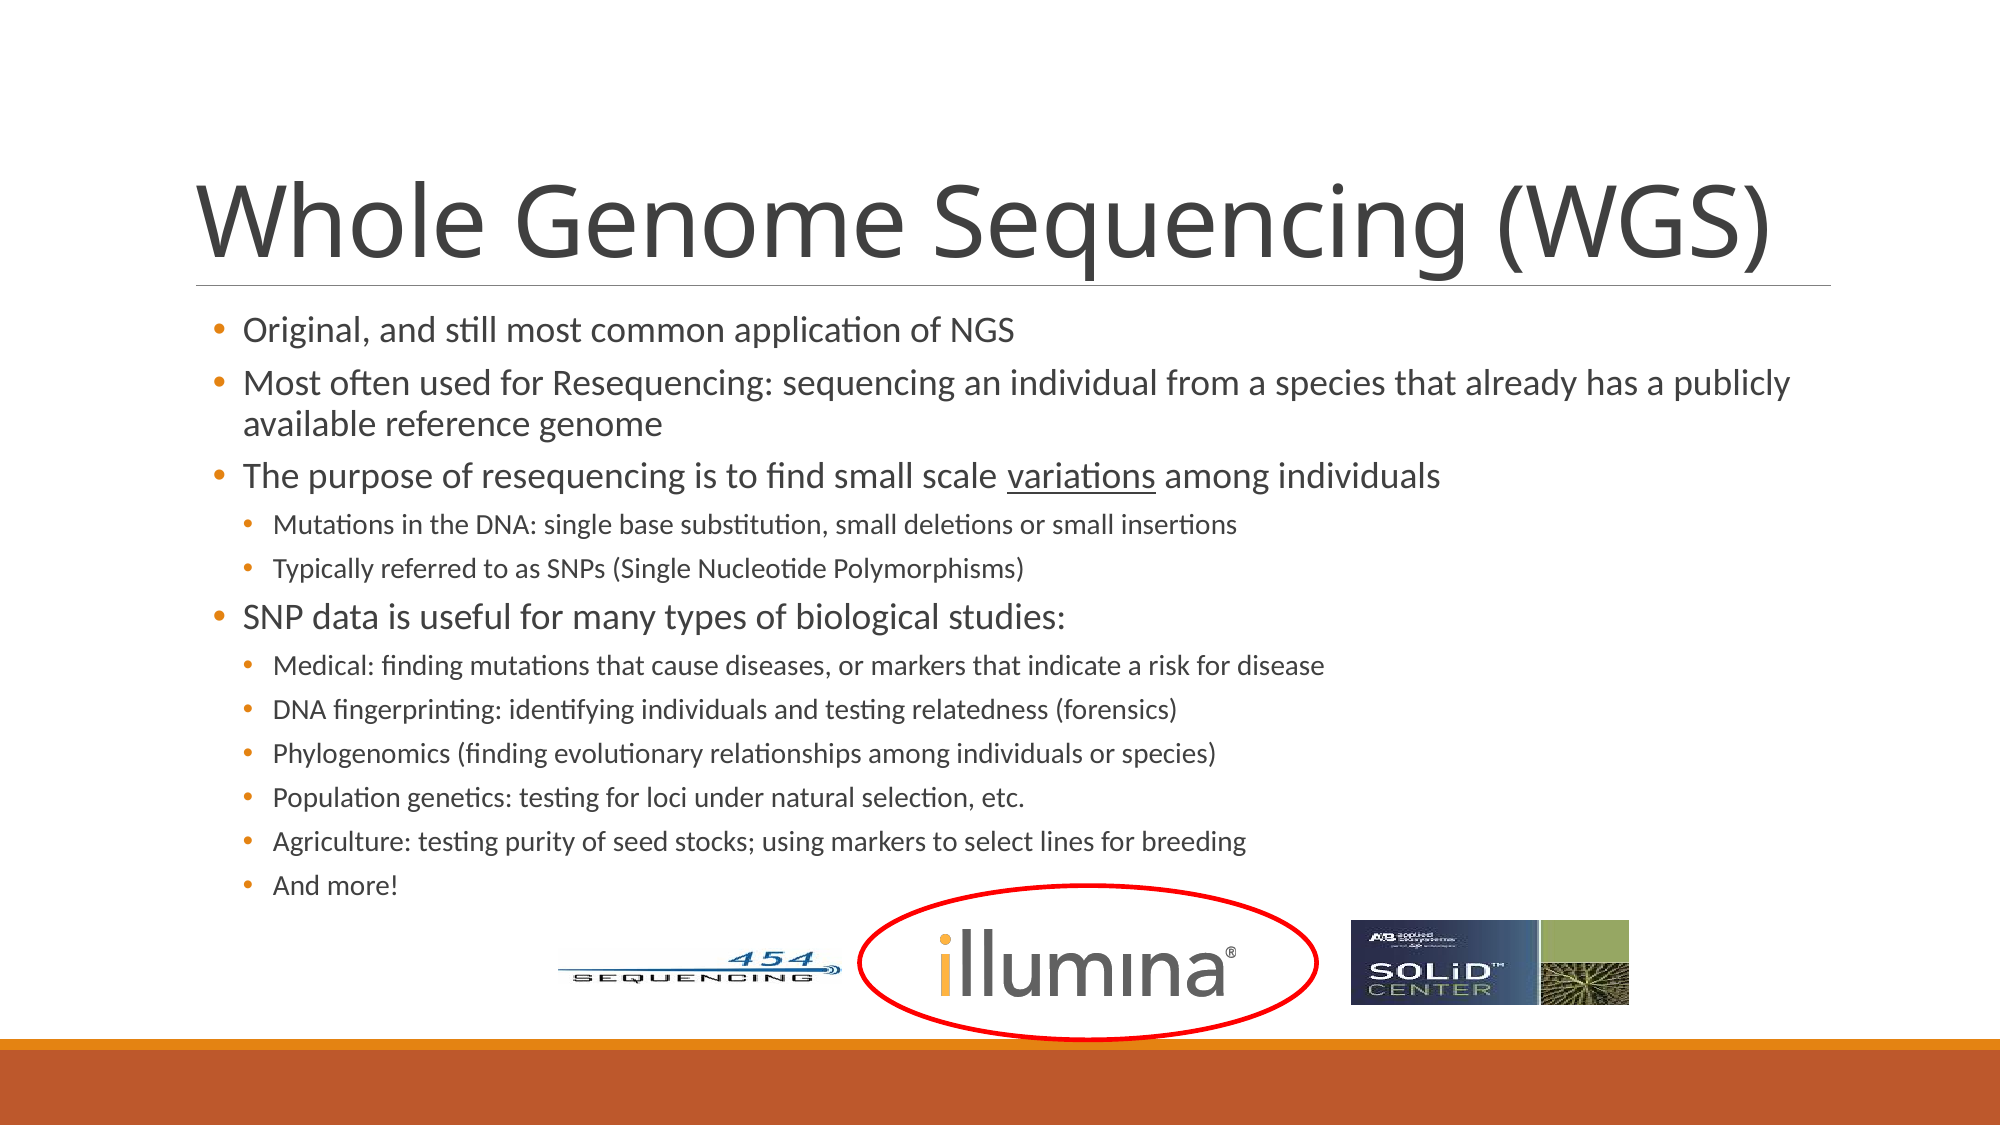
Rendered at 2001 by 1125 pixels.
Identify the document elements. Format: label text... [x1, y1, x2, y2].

list Original, and still most common application of NGS Most often used for Resequencing: sequencing an individual from a species that already has a publicly available reference genome The purpose of resequencing is to find small scale variations among individuals Mutations in the DNA: single base substitution, small deletions or small insertions Typically referred to as SNPs (Single Nucleotide Polymorphisms) SNP data is useful for many types of biological studies: Medical: finding mutations that cause diseases, or markers that indicate a risk for disease DNA fingerprinting: identifying individuals and testing relatedness (forensics) Phylogenomics (finding evolutionary relationships among individuals or species) Population genetics: testing for loci under natural selection, etc. Agriculture: testing purity of seed stocks; using markers to select lines for breeding And more! [180, 302, 1830, 963]
picture [1351, 920, 1629, 1006]
picture [557, 912, 842, 1022]
text_box [858, 884, 1318, 1042]
title Whole Genome Sequencing (WGS) [180, 47, 1830, 285]
picture [939, 928, 1237, 997]
